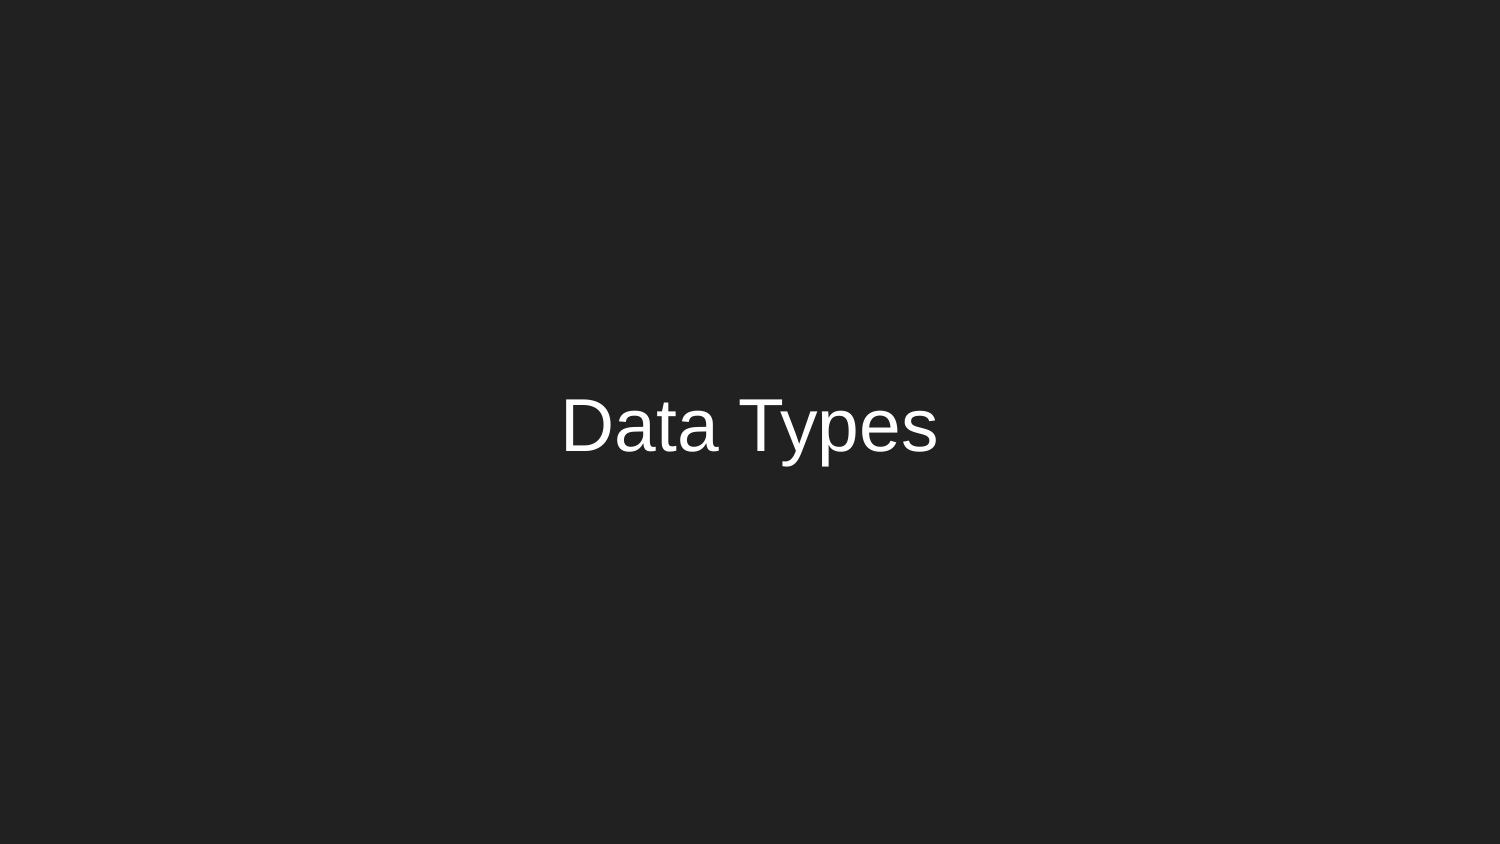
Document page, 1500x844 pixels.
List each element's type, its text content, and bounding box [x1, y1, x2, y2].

title Data Types [51, 352, 1449, 491]
